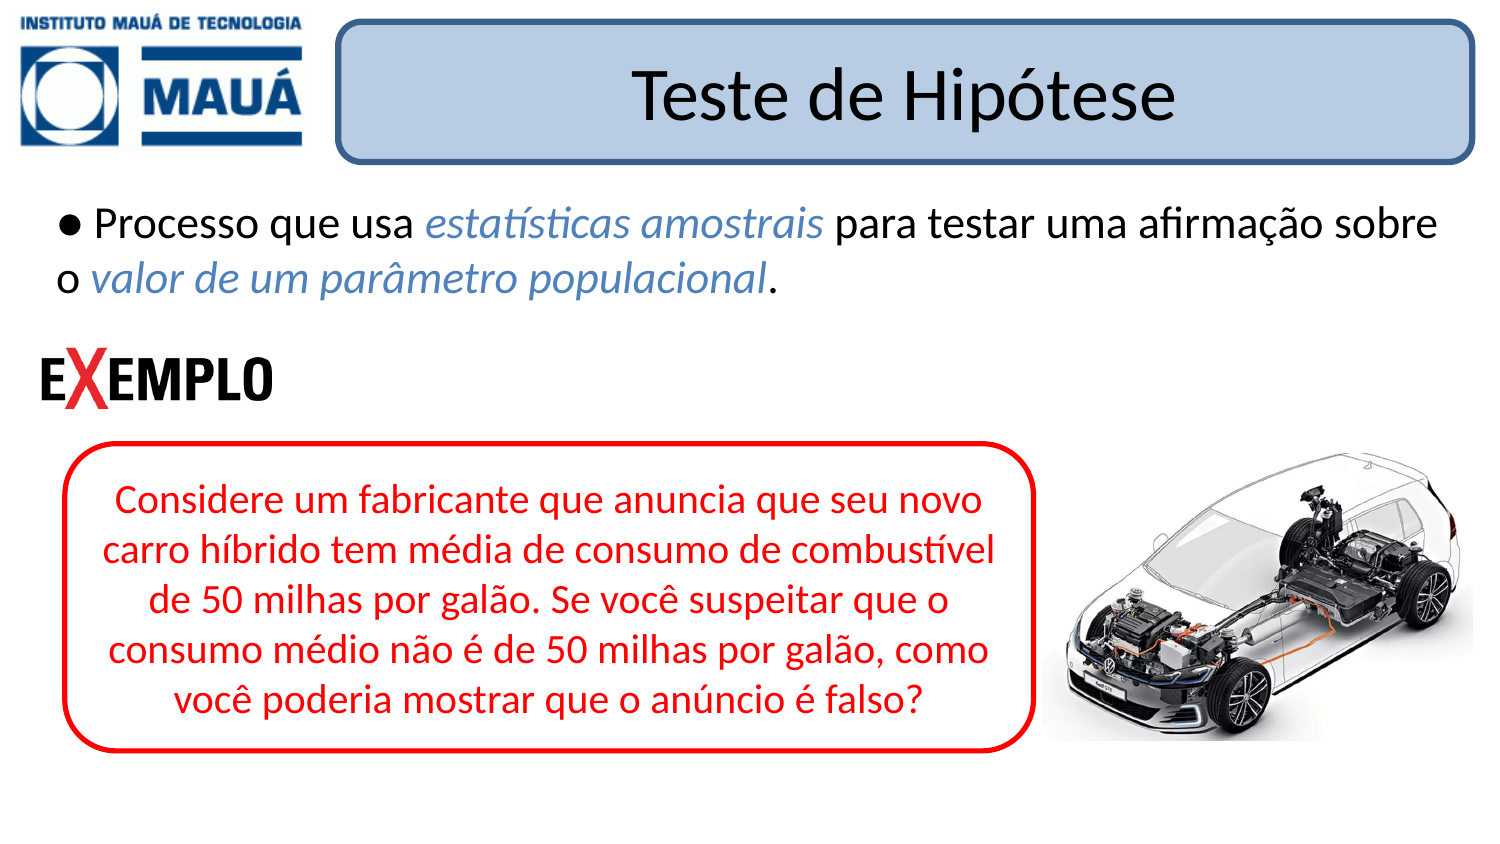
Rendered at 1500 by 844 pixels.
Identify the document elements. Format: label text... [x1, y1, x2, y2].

text_box Teste de Hipótese [354, 36, 1454, 144]
picture [15, 11, 306, 151]
text_box [336, 19, 1475, 165]
picture [1042, 453, 1474, 741]
text_box ● Processo que usa estatísticas amostrais para testar uma afirmação sobre o valor de um parâmetro populacional. [41, 185, 1457, 311]
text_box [40, 346, 1034, 752]
